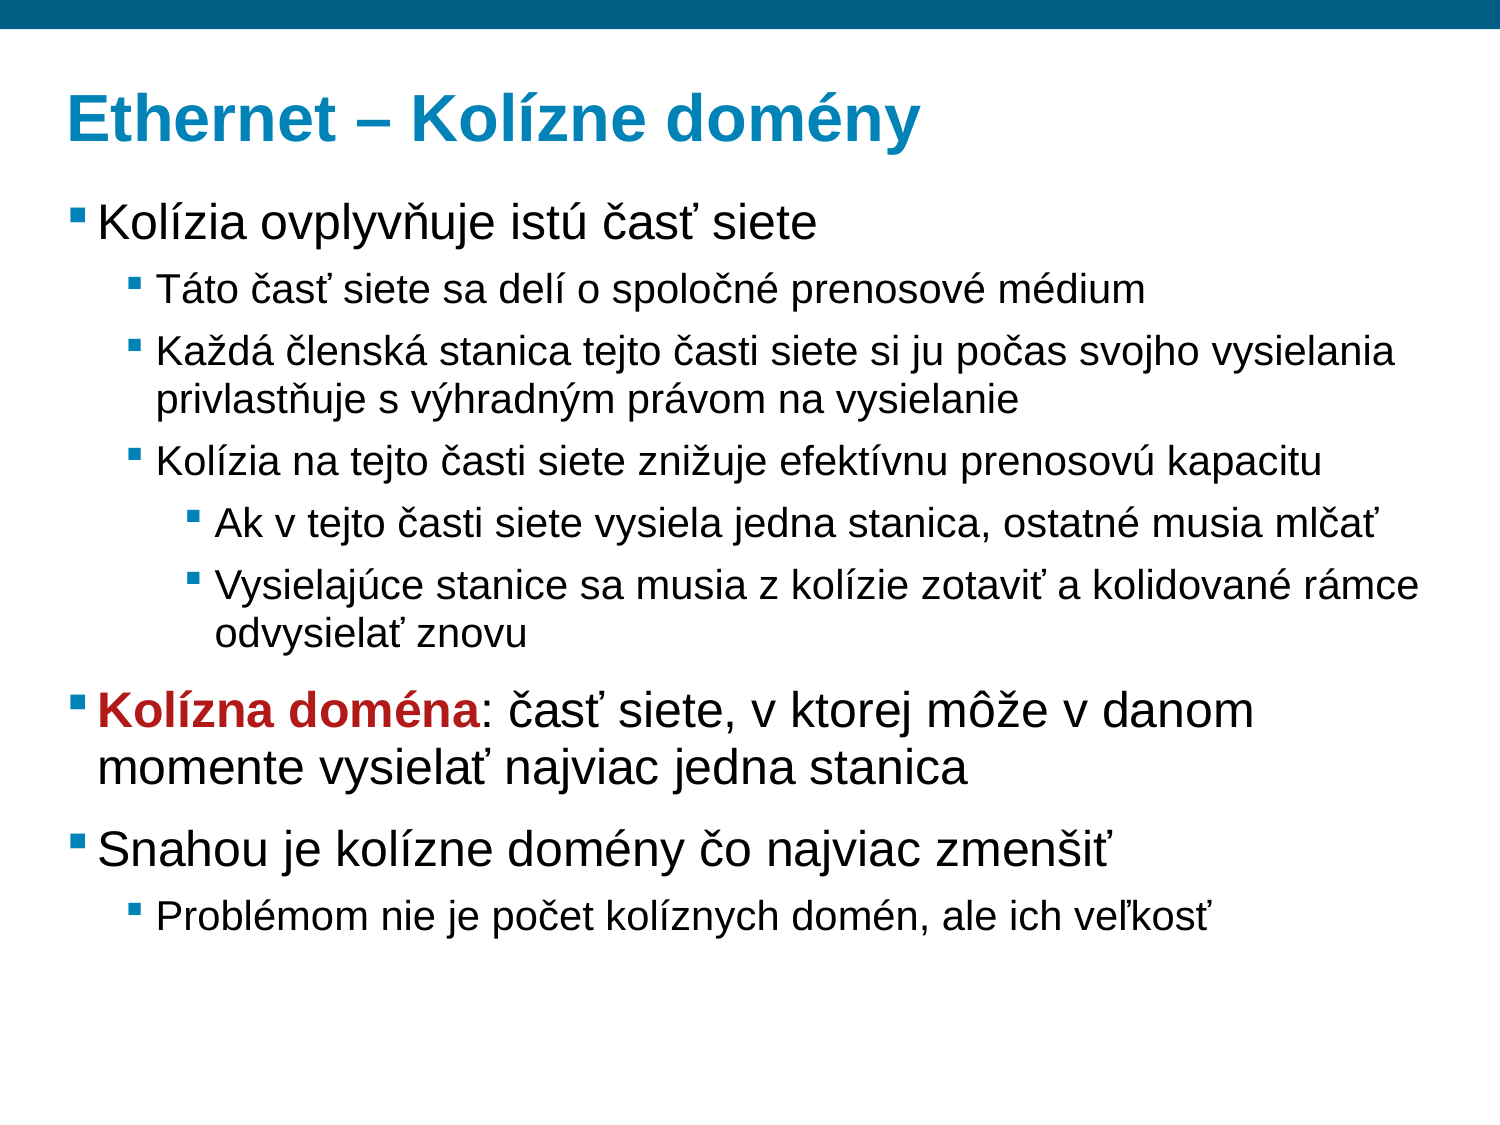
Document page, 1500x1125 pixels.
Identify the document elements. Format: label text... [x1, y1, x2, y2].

title Ethernet – Kolízne domény [53, 50, 1447, 163]
list Kolízia ovplyvňuje istú časť siete Táto časť siete sa delí o spoločné prenosové médium Každá členská stanica tejto časti siete si ju počas svojho vysielania privlastňuje s výhradným právom na vysielanie Kolízia na tejto časti siete znižuje efektívnu prenosovú kapacitu Ak v tejto časti siete vysiela jedna stanica, ostatné musia mlčať Vysielajúce stanice sa musia z kolízie zotaviť a kolidované rámce odvysielať znovu Kolízna doména: časť siete, v ktorej môže v danom momente vysielať najviac jedna stanica Snahou je kolízne domény čo najviac zmenšiť Problémom nie je počet kolíznych domén, ale ich veľkosť [53, 187, 1447, 1075]
